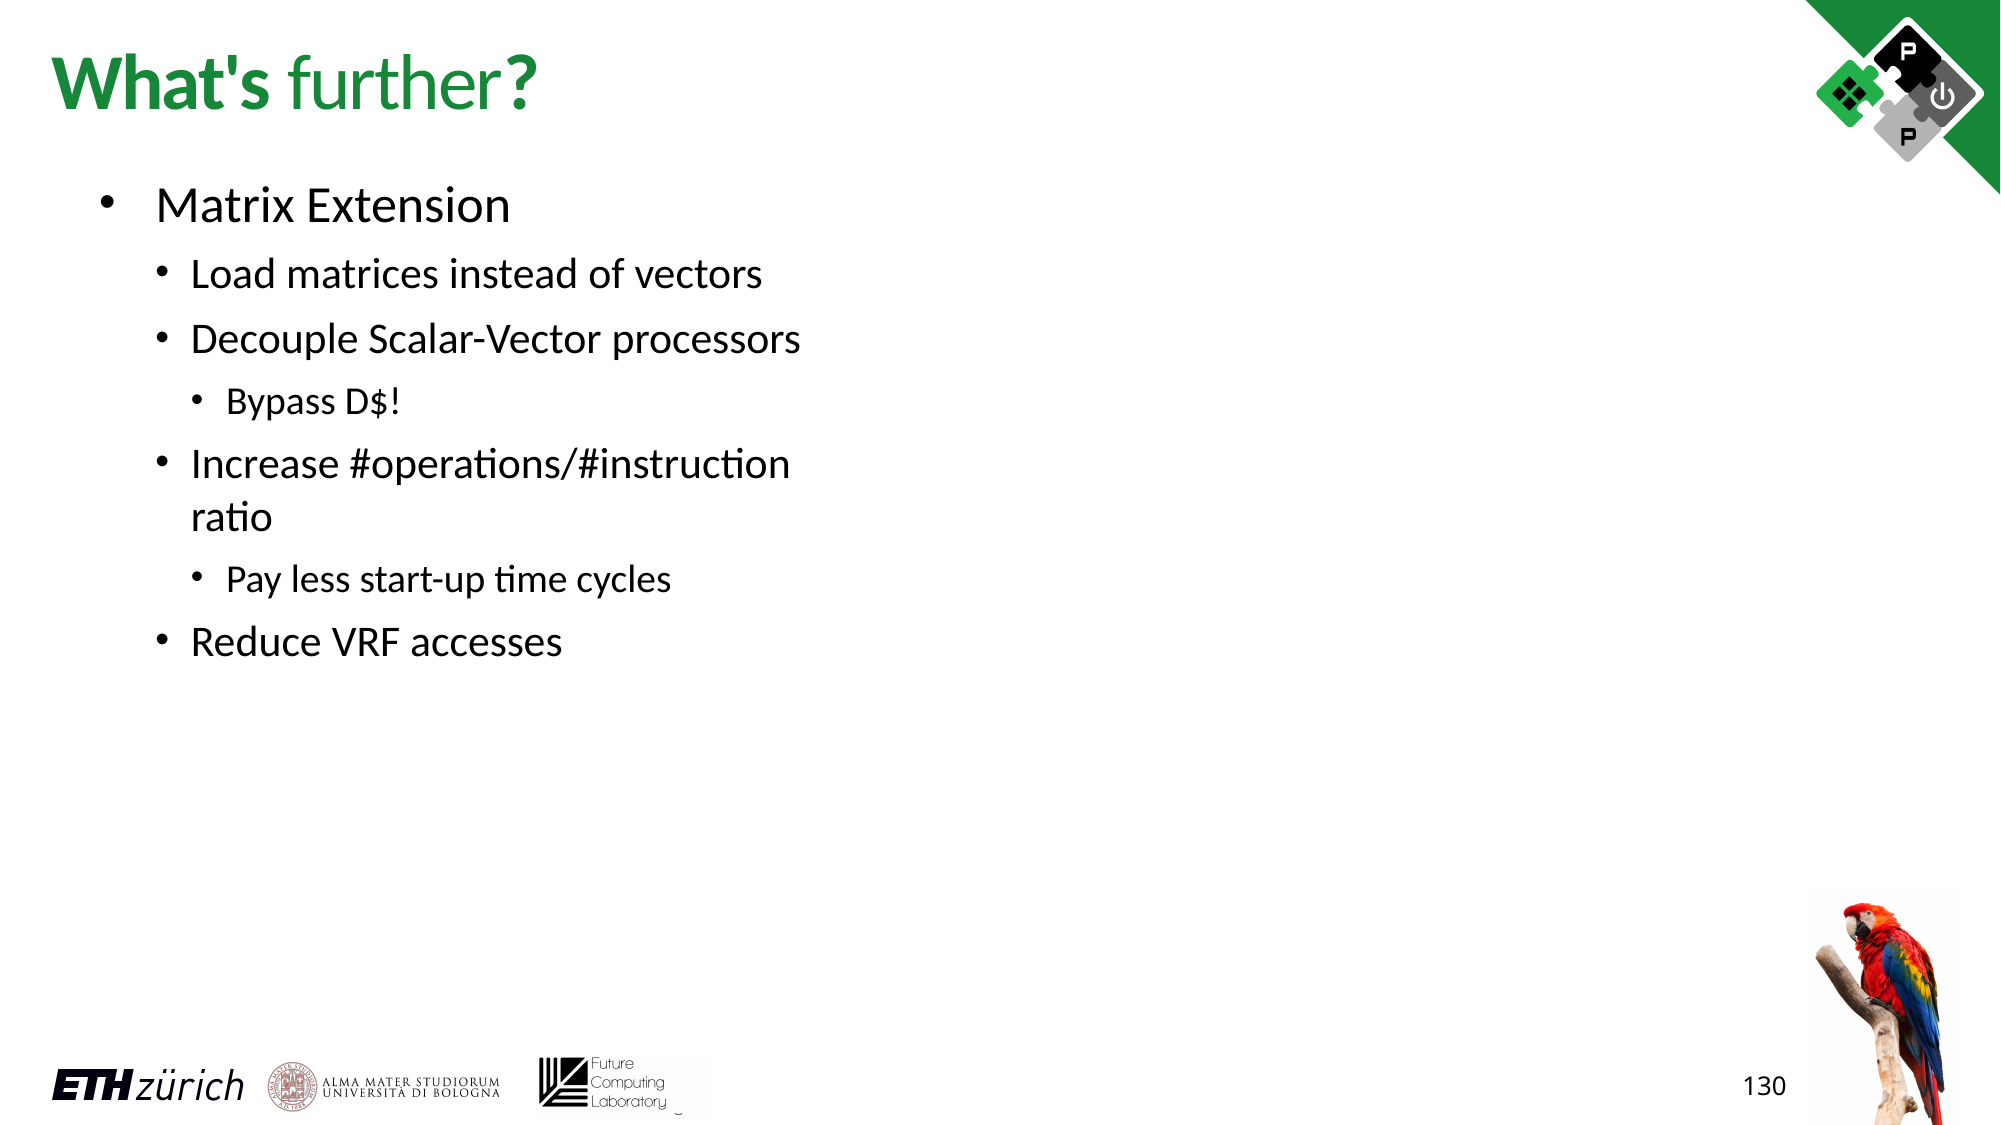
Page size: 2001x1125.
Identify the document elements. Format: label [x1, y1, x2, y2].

title [51, 29, 1802, 138]
picture [51, 1069, 244, 1101]
picture [266, 1069, 319, 1113]
picture [533, 1069, 716, 1119]
slide_number [1703, 1061, 1802, 1113]
picture [1805, 889, 1964, 1125]
text_box [51, 162, 827, 1069]
picture [322, 1074, 500, 1097]
picture [1815, 24, 1977, 163]
